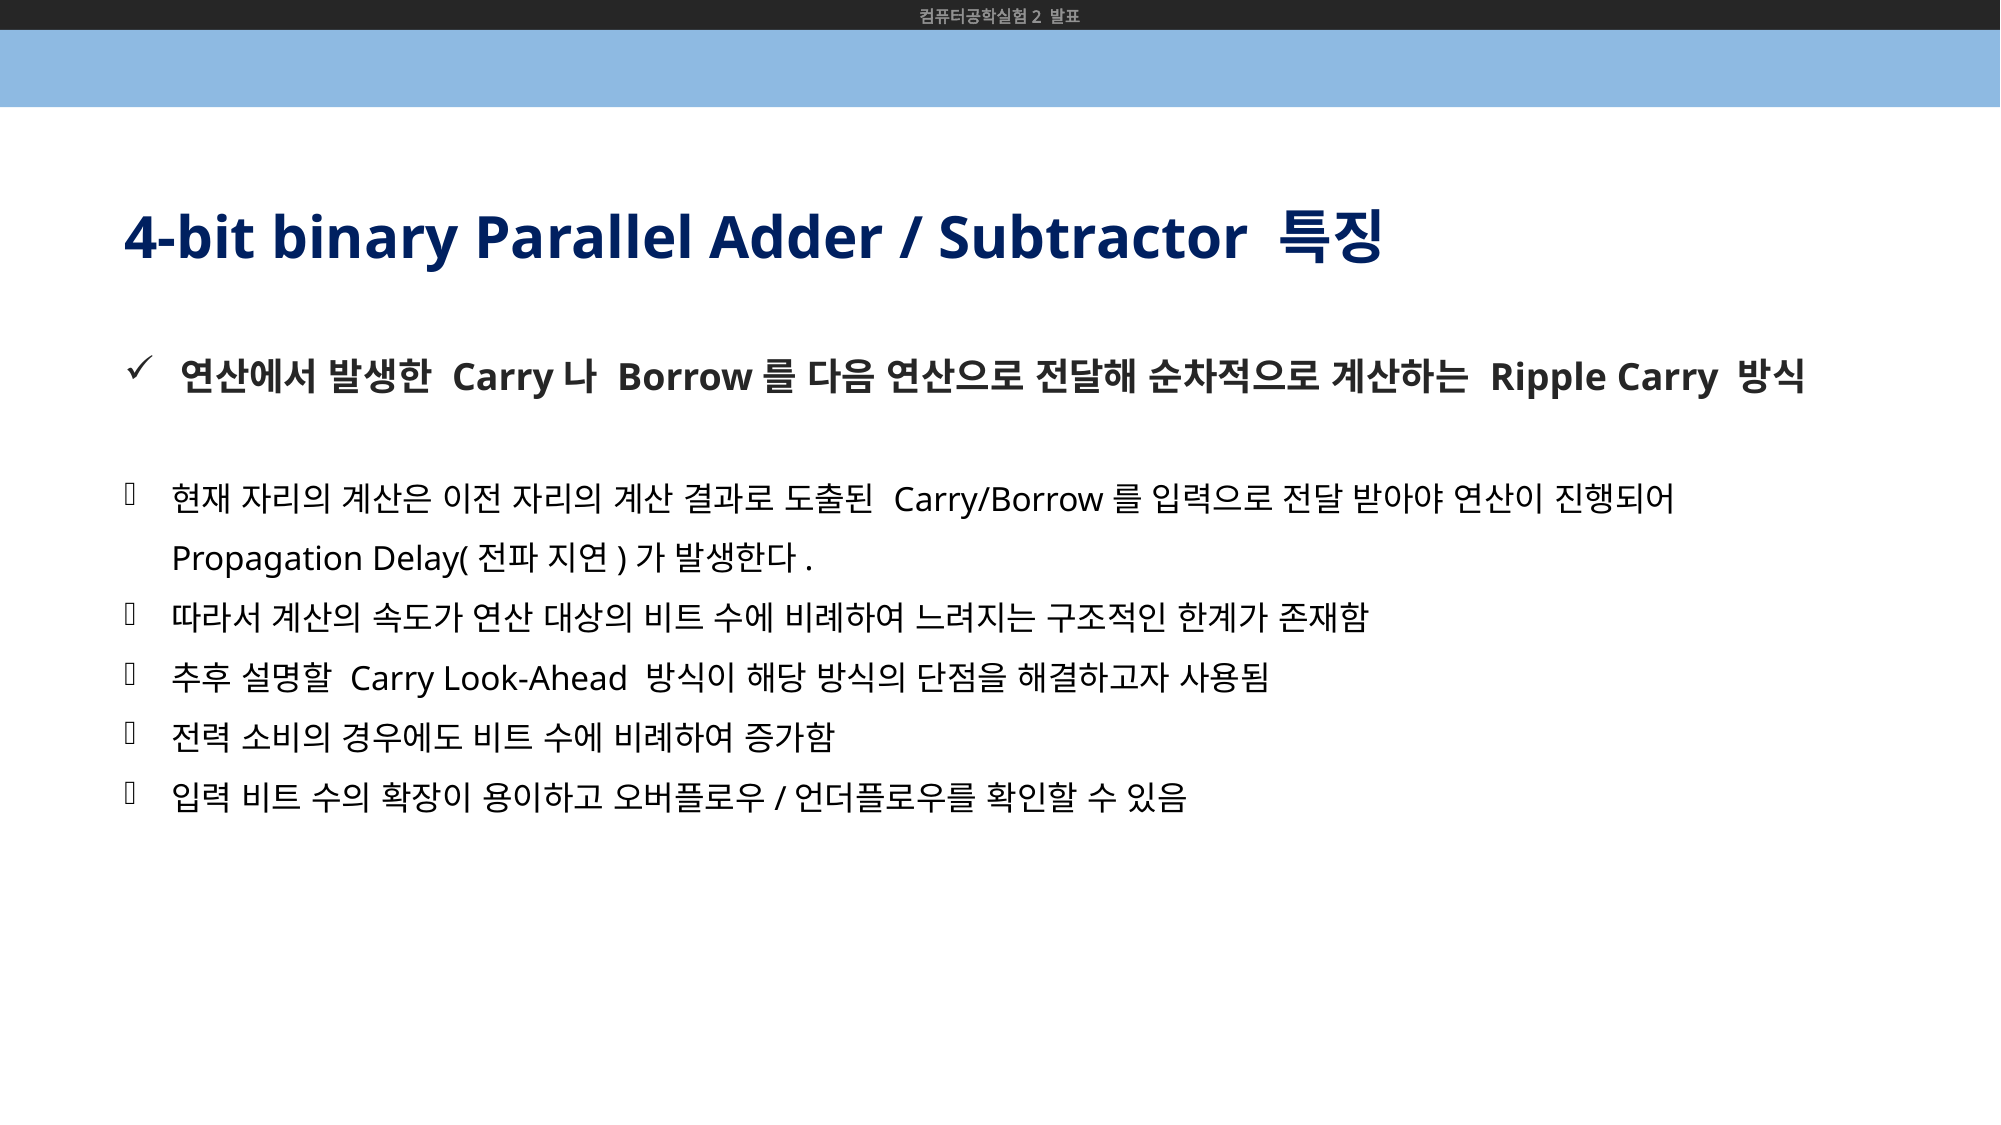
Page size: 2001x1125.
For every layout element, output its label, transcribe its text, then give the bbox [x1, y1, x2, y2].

text_box 컴퓨터공학실험2 발표 [0, 0, 2000, 34]
text_box 4-bit binary Parallel Adder / Subtractor 특징 연산에서 발생한 Carry나 Borrow를 다음 연산으로 전달해 순차적으로 계산하는 Ripple Carry 방식 현재 자리의 계산은 이전 자리의 계산 결과로 도출된 Carry/Borrow를 입력으로 전달 받아야 연산이 진행되어 Propagation Delay(전파 지연)가 발생한다. 따라서 계산의 속도가 연산 대상의 비트 수에 비례하여 느려지는 구조적인 한계가 존재함 추후 설명할 Carry Look-Ahead 방식이 해당 방식의 단점을 해결하고자 사용됨 전력 소비의 경우에도 비트 수에 비례하여 증가함 입력 비트 수의 확장이 용이하고 오버플로우/언더플로우를 확인할 수 있음 [109, 193, 1891, 885]
text_box [0, 34, 2000, 108]
